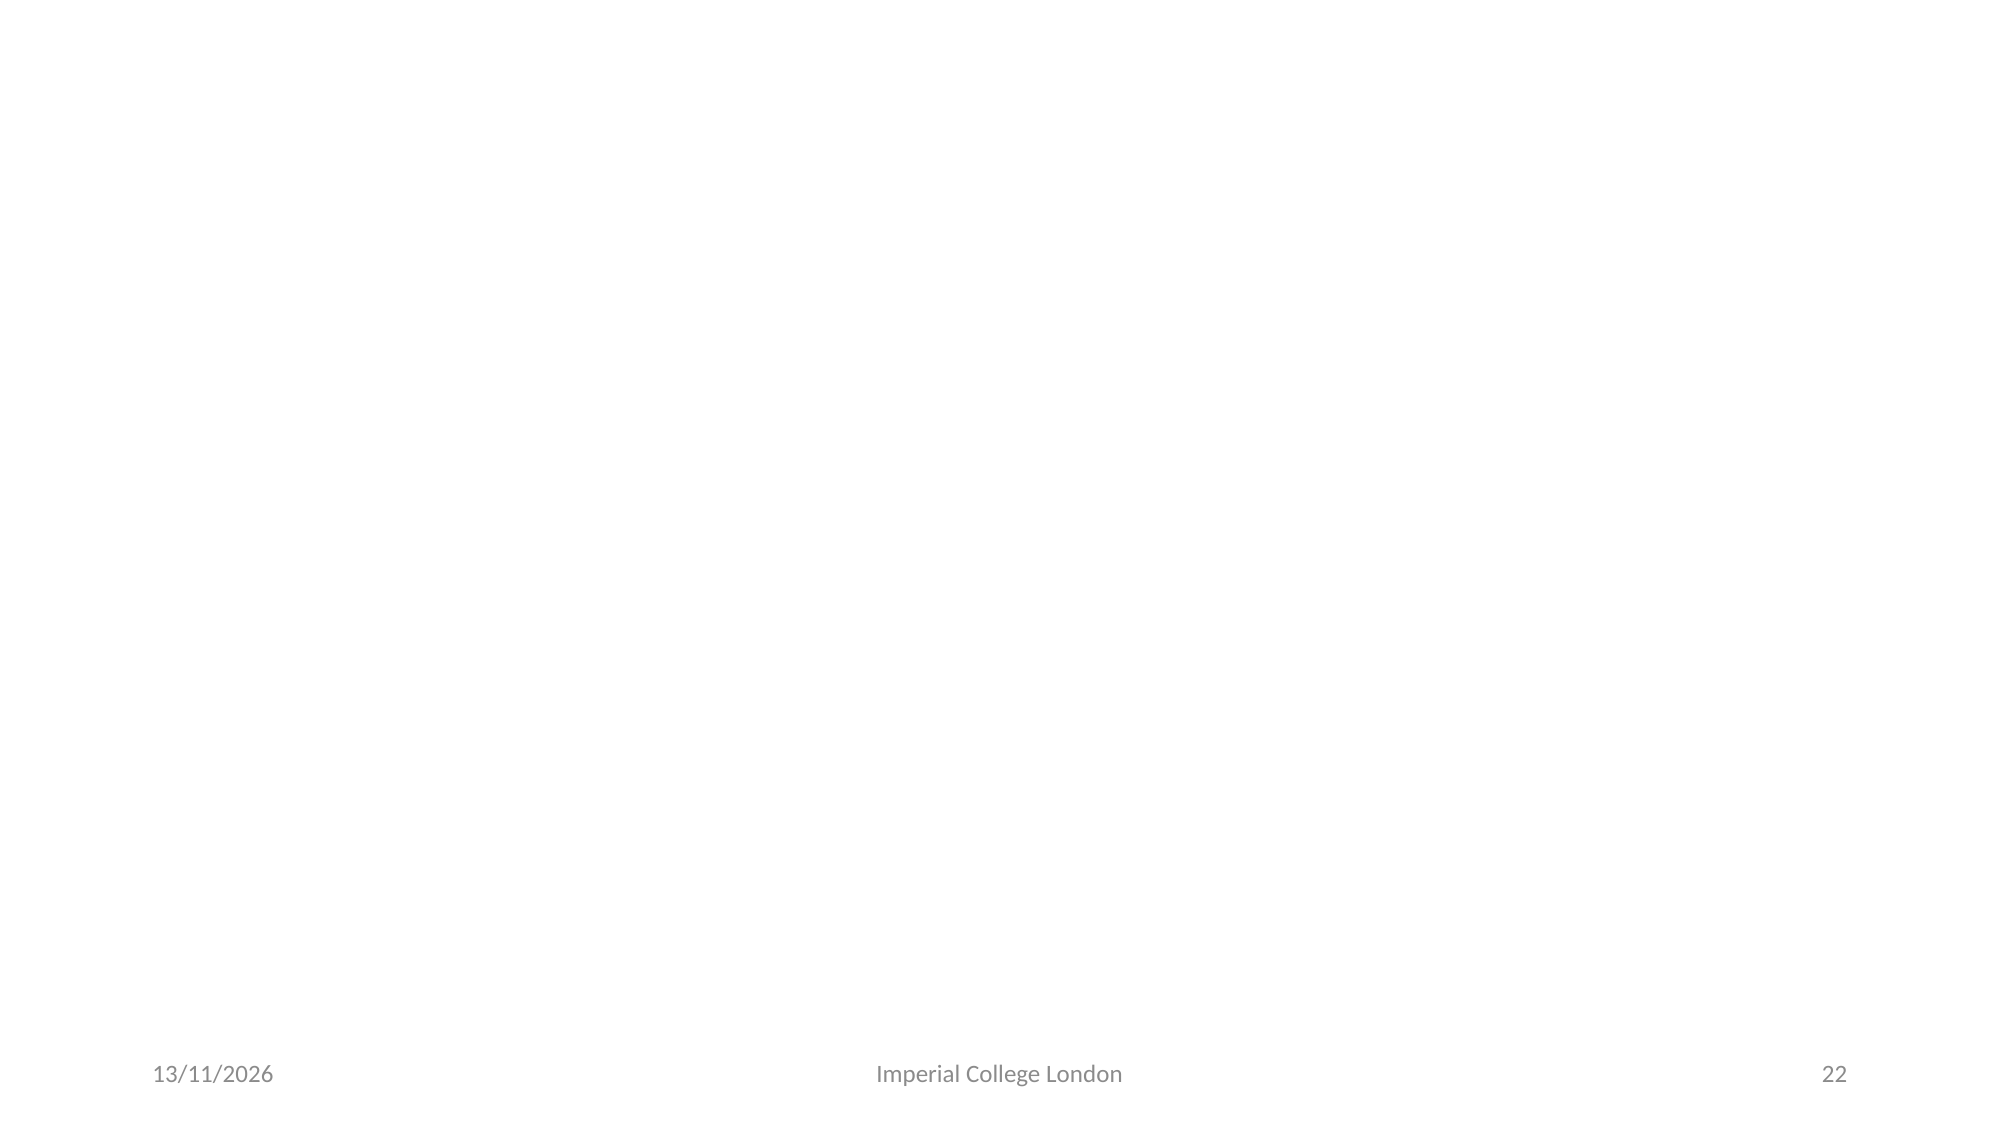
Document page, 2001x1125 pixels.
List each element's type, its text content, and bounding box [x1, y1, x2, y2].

footer Imperial College London [662, 1042, 1338, 1103]
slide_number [137, 1042, 588, 1103]
slide_number 22 [1412, 1042, 1863, 1103]
